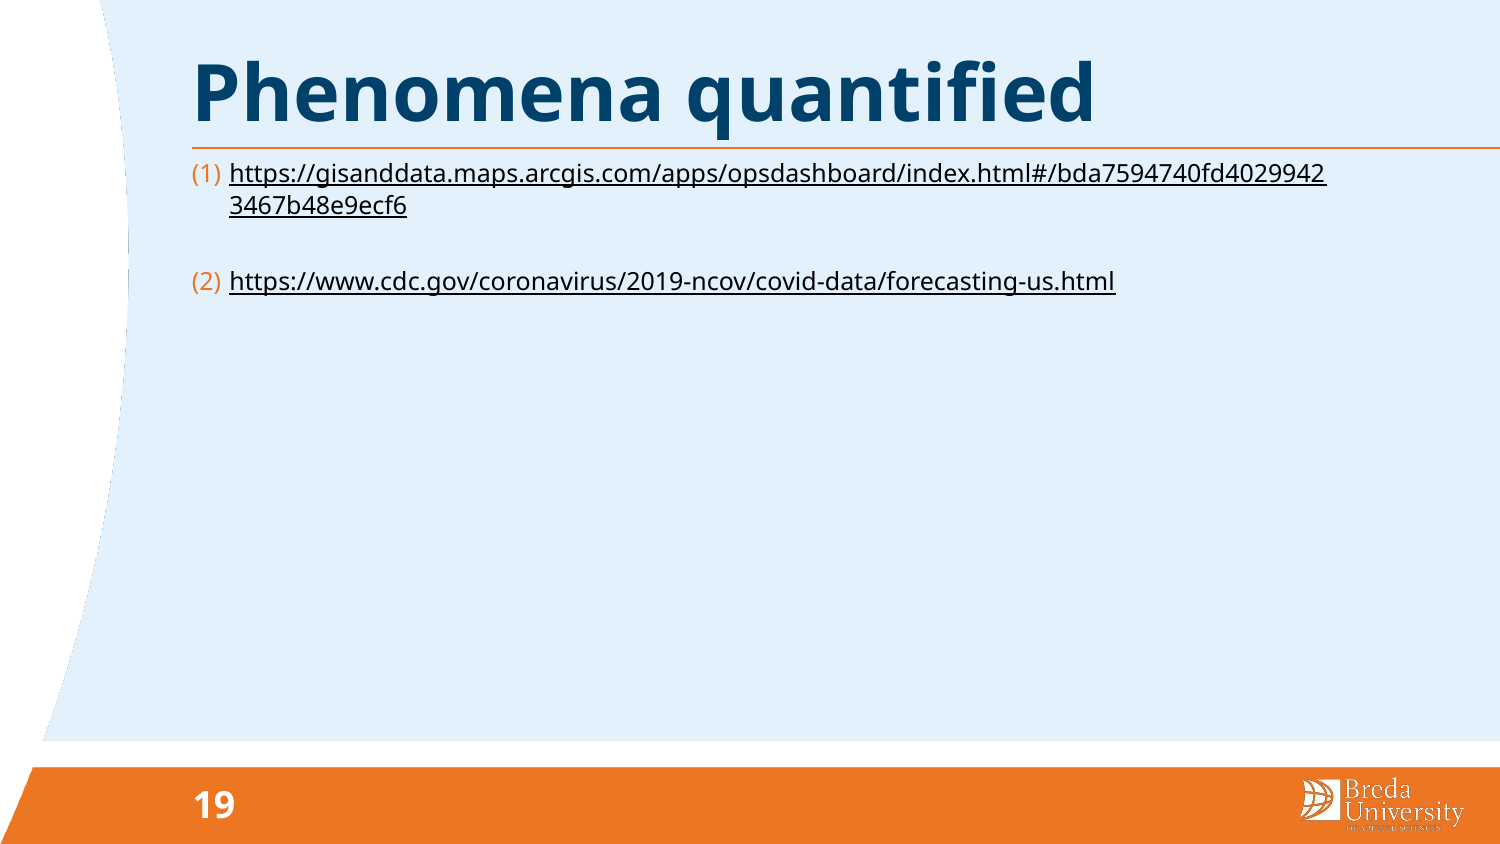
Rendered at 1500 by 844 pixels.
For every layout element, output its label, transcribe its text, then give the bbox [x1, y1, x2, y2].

list https://gisanddata.maps.arcgis.com/apps/opsdashboard/index.html#/bda7594740fd40299423467b48e9ecf6 https://www.cdc.gov/coronavirus/2019-ncov/covid-data/forecasting-us.html [191, 150, 1341, 715]
title Phenomena quantified [191, 3, 1341, 138]
slide_number 19 [177, 773, 351, 819]
picture [0, 0, 1500, 844]
